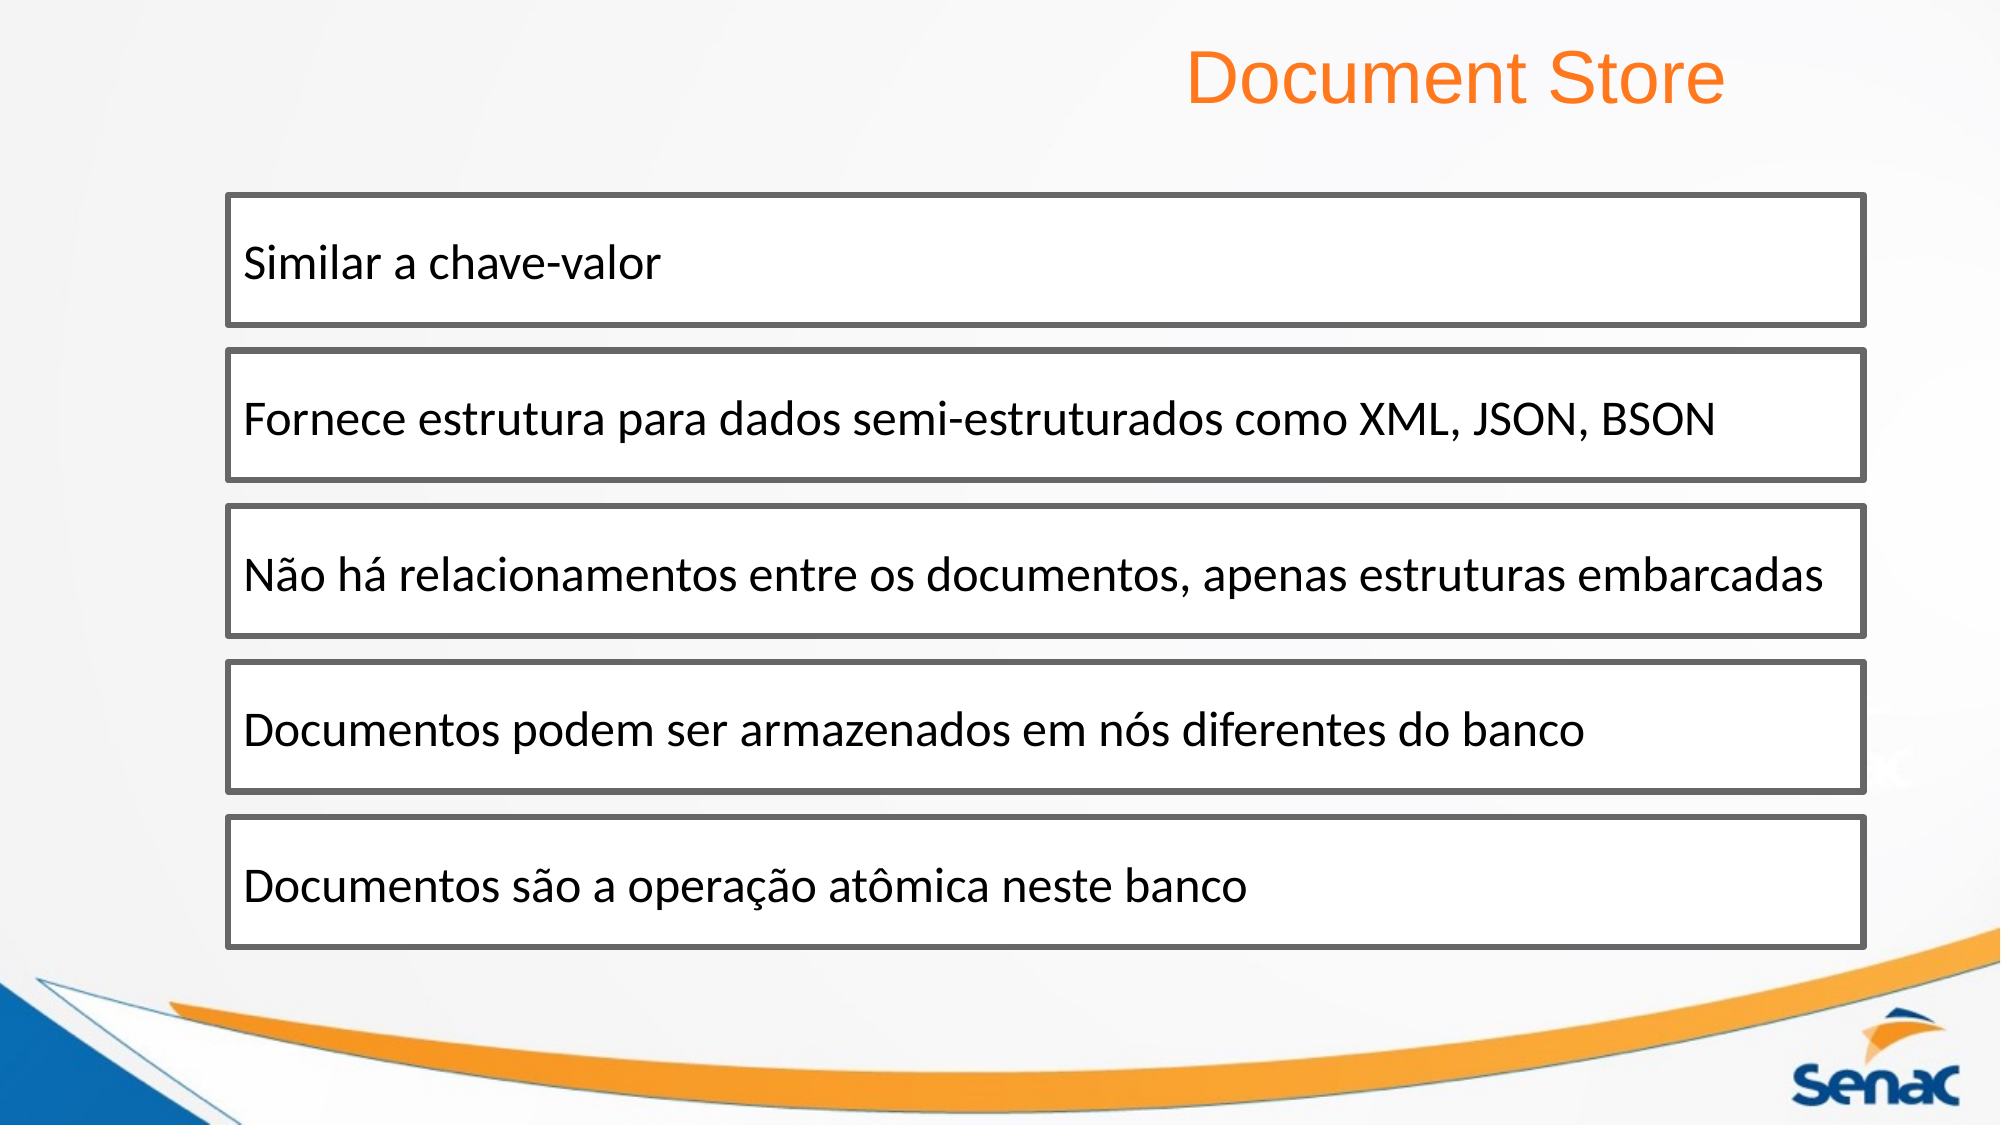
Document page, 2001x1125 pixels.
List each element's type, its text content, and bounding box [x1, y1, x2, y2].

text_box Não há relacionamentos entre os documentos, apenas estruturas embarcadas [228, 506, 1864, 636]
text_box Document Store [577, 21, 1743, 127]
text_box Similar a chave-valor [228, 194, 1864, 325]
text_box Fornece estrutura para dados semi-estruturados como XML, JSON, BSON [228, 350, 1864, 481]
text_box Documentos podem ser armazenados em nós diferentes do banco [228, 661, 1864, 792]
picture [0, 0, 2001, 1125]
text_box Documentos são a operação atômica neste banco [228, 817, 1864, 948]
